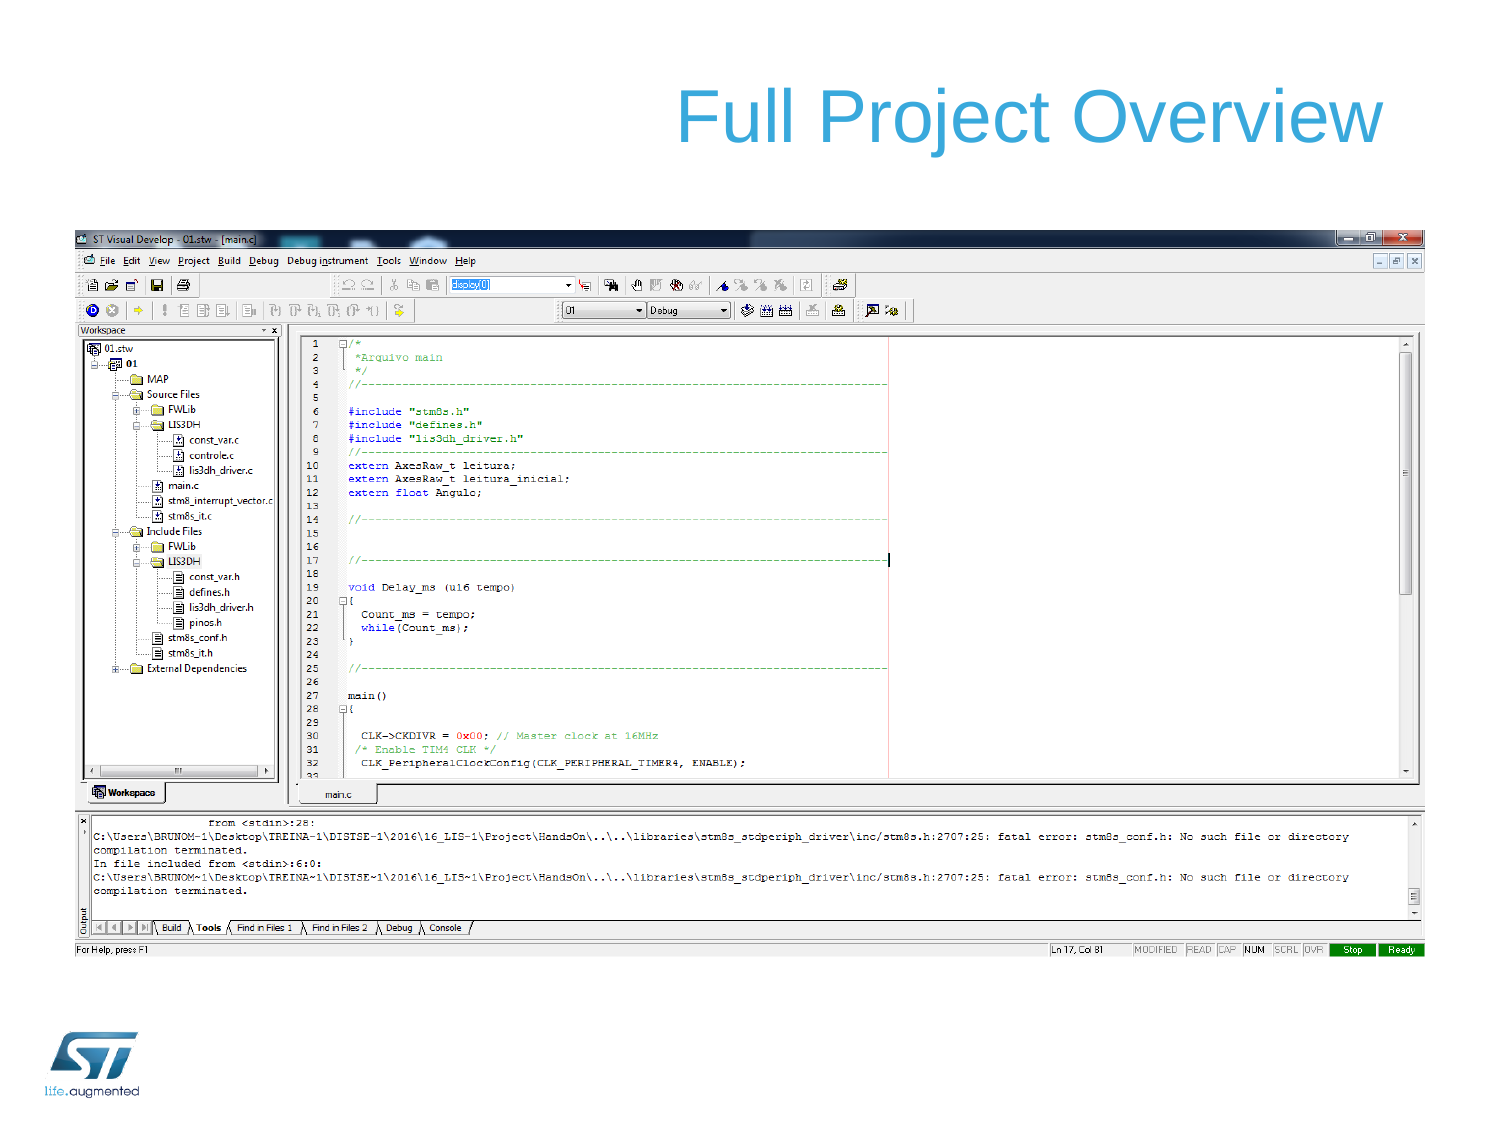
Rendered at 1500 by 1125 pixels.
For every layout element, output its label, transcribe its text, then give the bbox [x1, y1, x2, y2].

picture [37, 1022, 147, 1104]
title Full Project Overview [75, 19, 1400, 207]
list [74, 230, 1426, 957]
